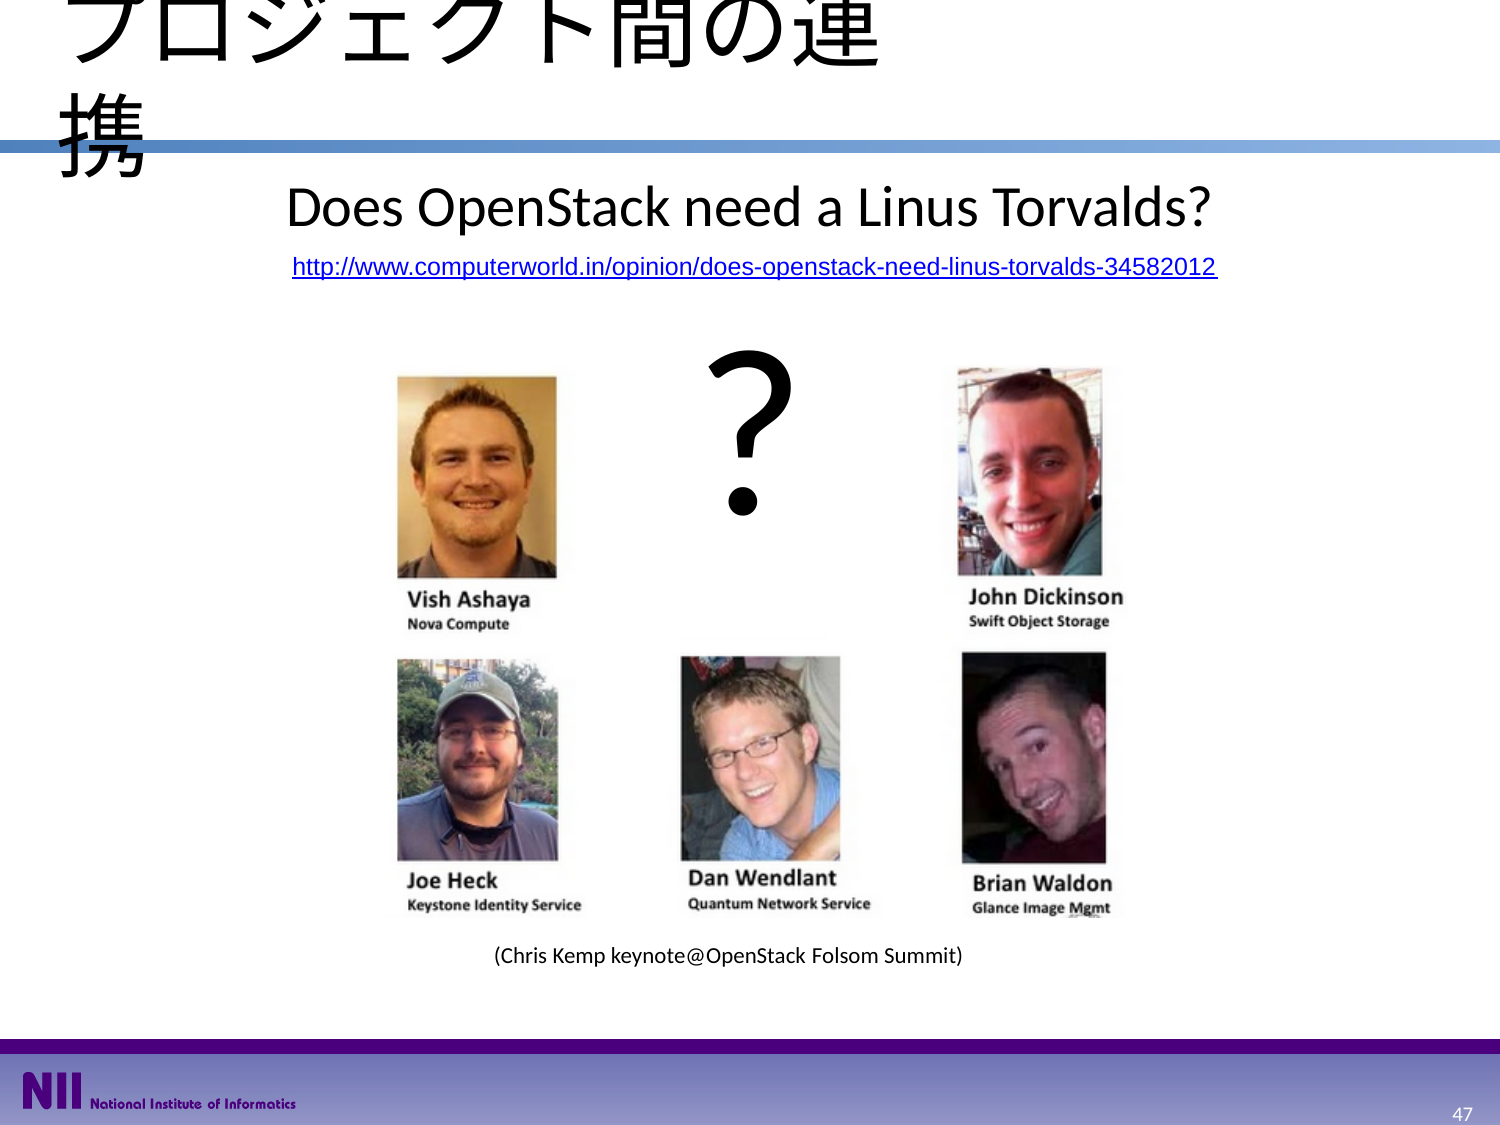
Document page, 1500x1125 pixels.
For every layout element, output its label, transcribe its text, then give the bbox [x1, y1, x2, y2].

picture [0, 1039, 1500, 1125]
text_box http://www.computerworld.in/opinion/does-openstack-need-linus-torvalds-34582012 [277, 243, 1270, 289]
title プロジェクト間の連携 [41, 30, 930, 127]
text_box Does OpenStack need a Linus Torvalds? [271, 160, 1230, 246]
text_box (Chris Kemp keynote@OpenStack Folsom Summit) [479, 933, 979, 976]
text_box ? [679, 289, 821, 364]
picture [382, 365, 1129, 918]
slide_number 47 [1406, 1101, 1489, 1125]
